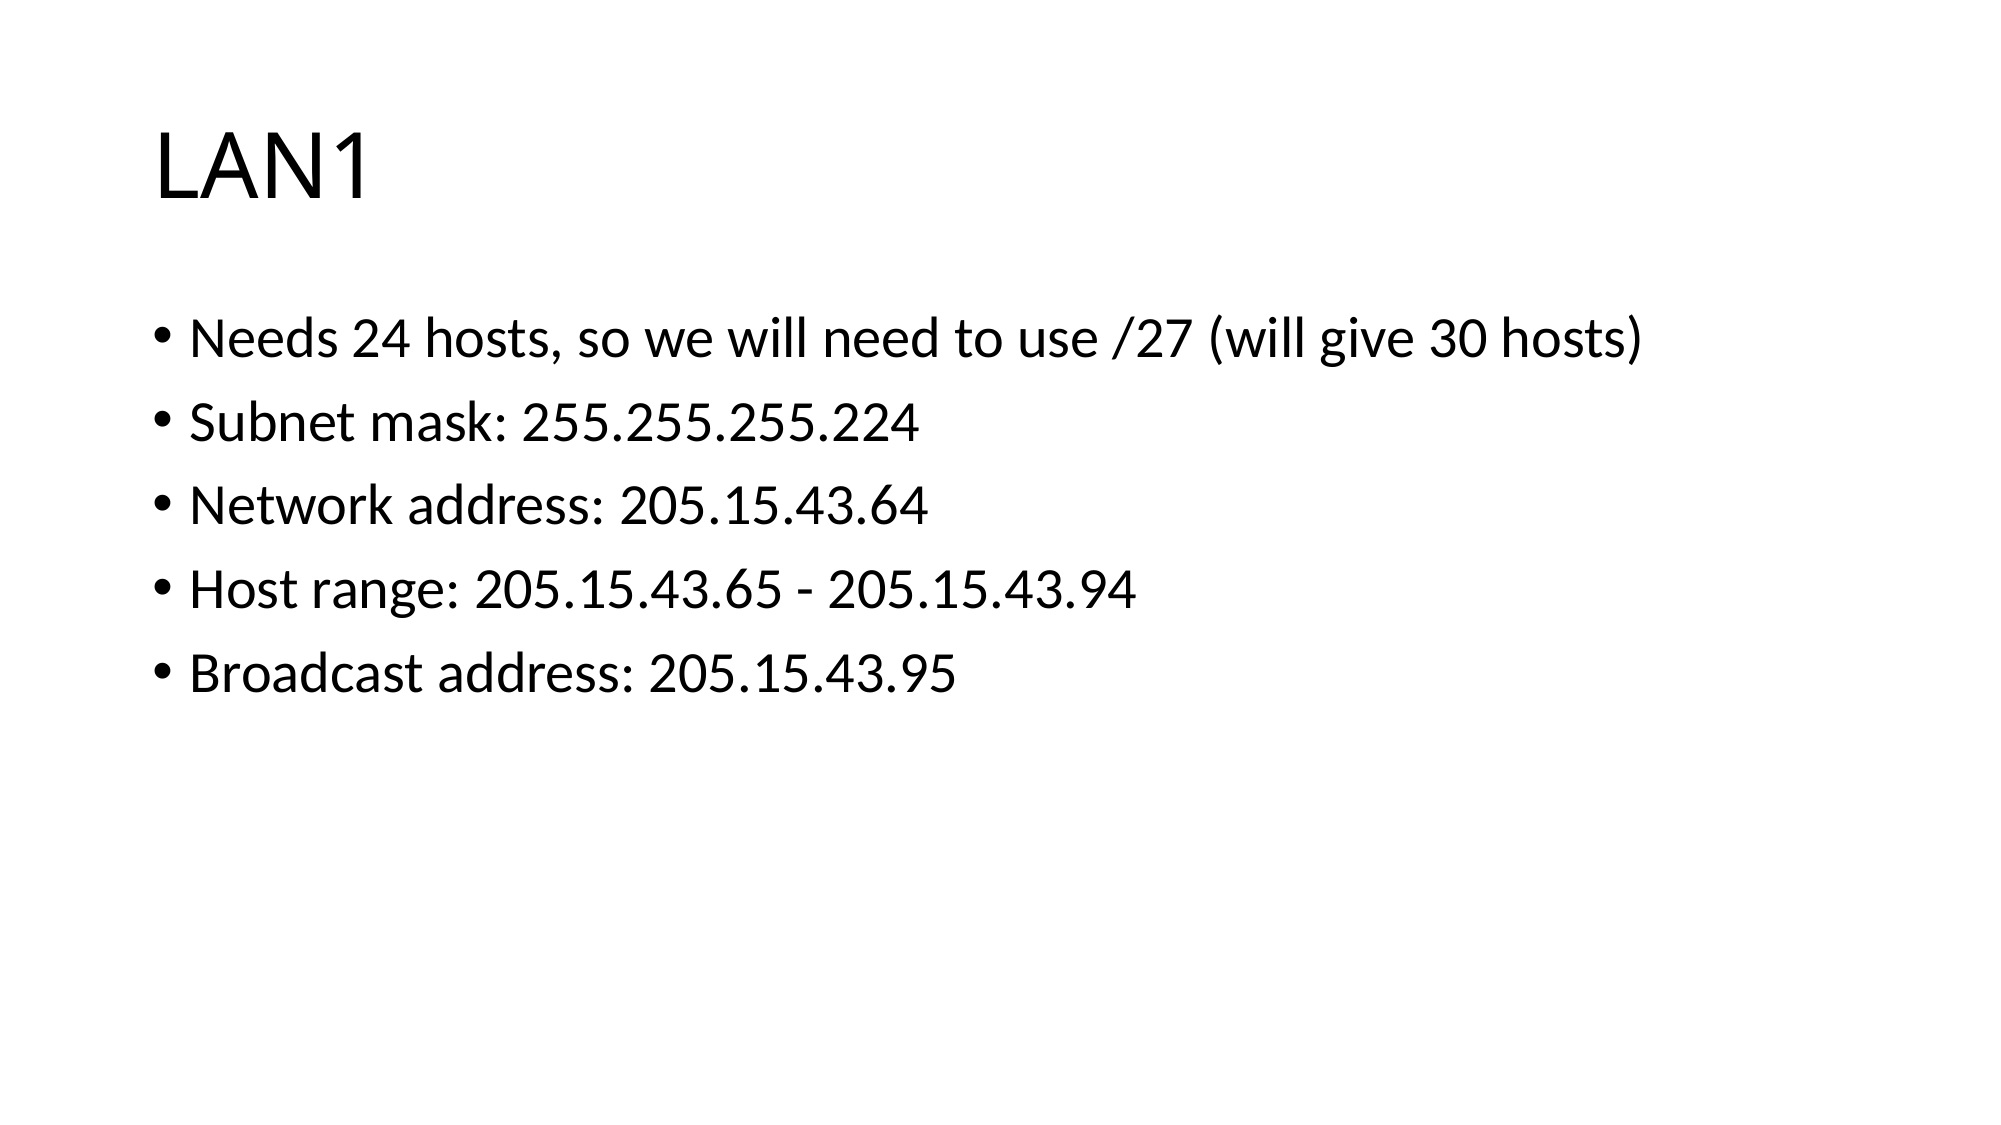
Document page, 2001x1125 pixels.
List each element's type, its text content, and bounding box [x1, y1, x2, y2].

list Needs 24 hosts, so we will need to use /27 (will give 30 hosts) Subnet mask: 255.255.255.224 Network address: 205.15.43.64 Host range: 205.15.43.65 - 205.15.43.94 Broadcast address: 205.15.43.95 [137, 299, 1863, 1014]
title LAN1 [137, 59, 1863, 278]
